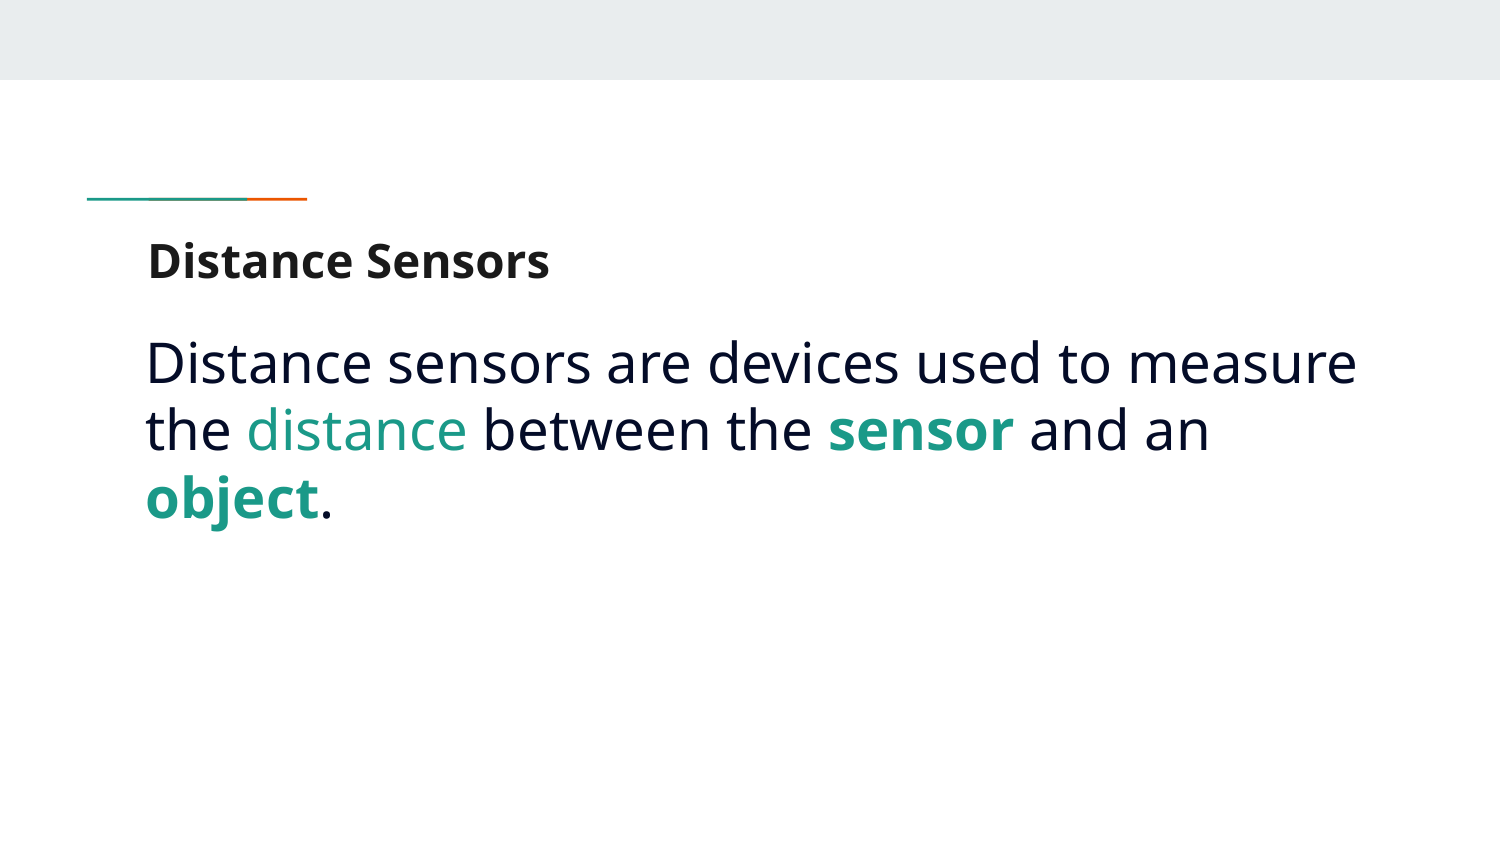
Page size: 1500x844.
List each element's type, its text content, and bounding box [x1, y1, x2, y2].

text_box Distance sensors are devices used to measure the distance between the sensor and an object. [130, 312, 1407, 545]
title Distance Sensors [119, 216, 1381, 305]
